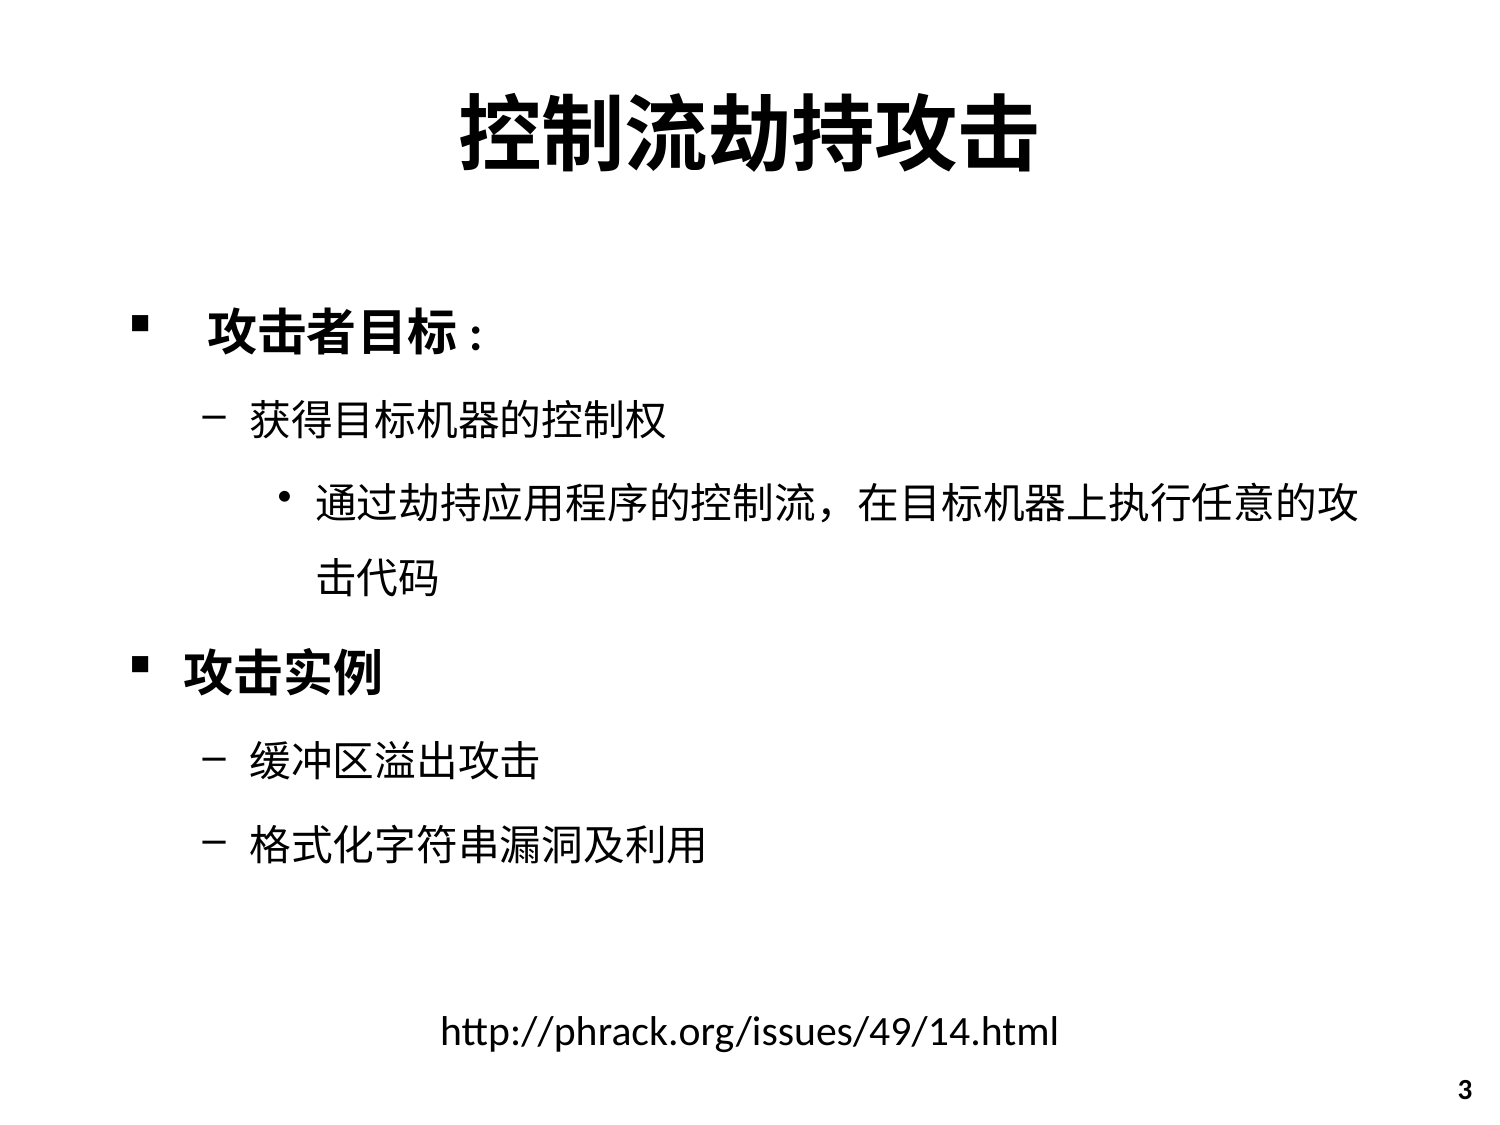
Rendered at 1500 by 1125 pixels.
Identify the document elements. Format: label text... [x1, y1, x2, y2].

slide_number 3 [1174, 1062, 1488, 1125]
title 控制流劫持攻击 [112, 37, 1388, 225]
list 攻击者目标: 获得目标机器的控制权 通过劫持应用程序的控制流，在目标机器上执行任意的攻击代码 攻击实例 缓冲区溢出攻击 格式化字符串漏洞及利用 [112, 262, 1388, 1000]
text_box http://phrack.org/issues/49/14.html [425, 996, 1075, 1062]
